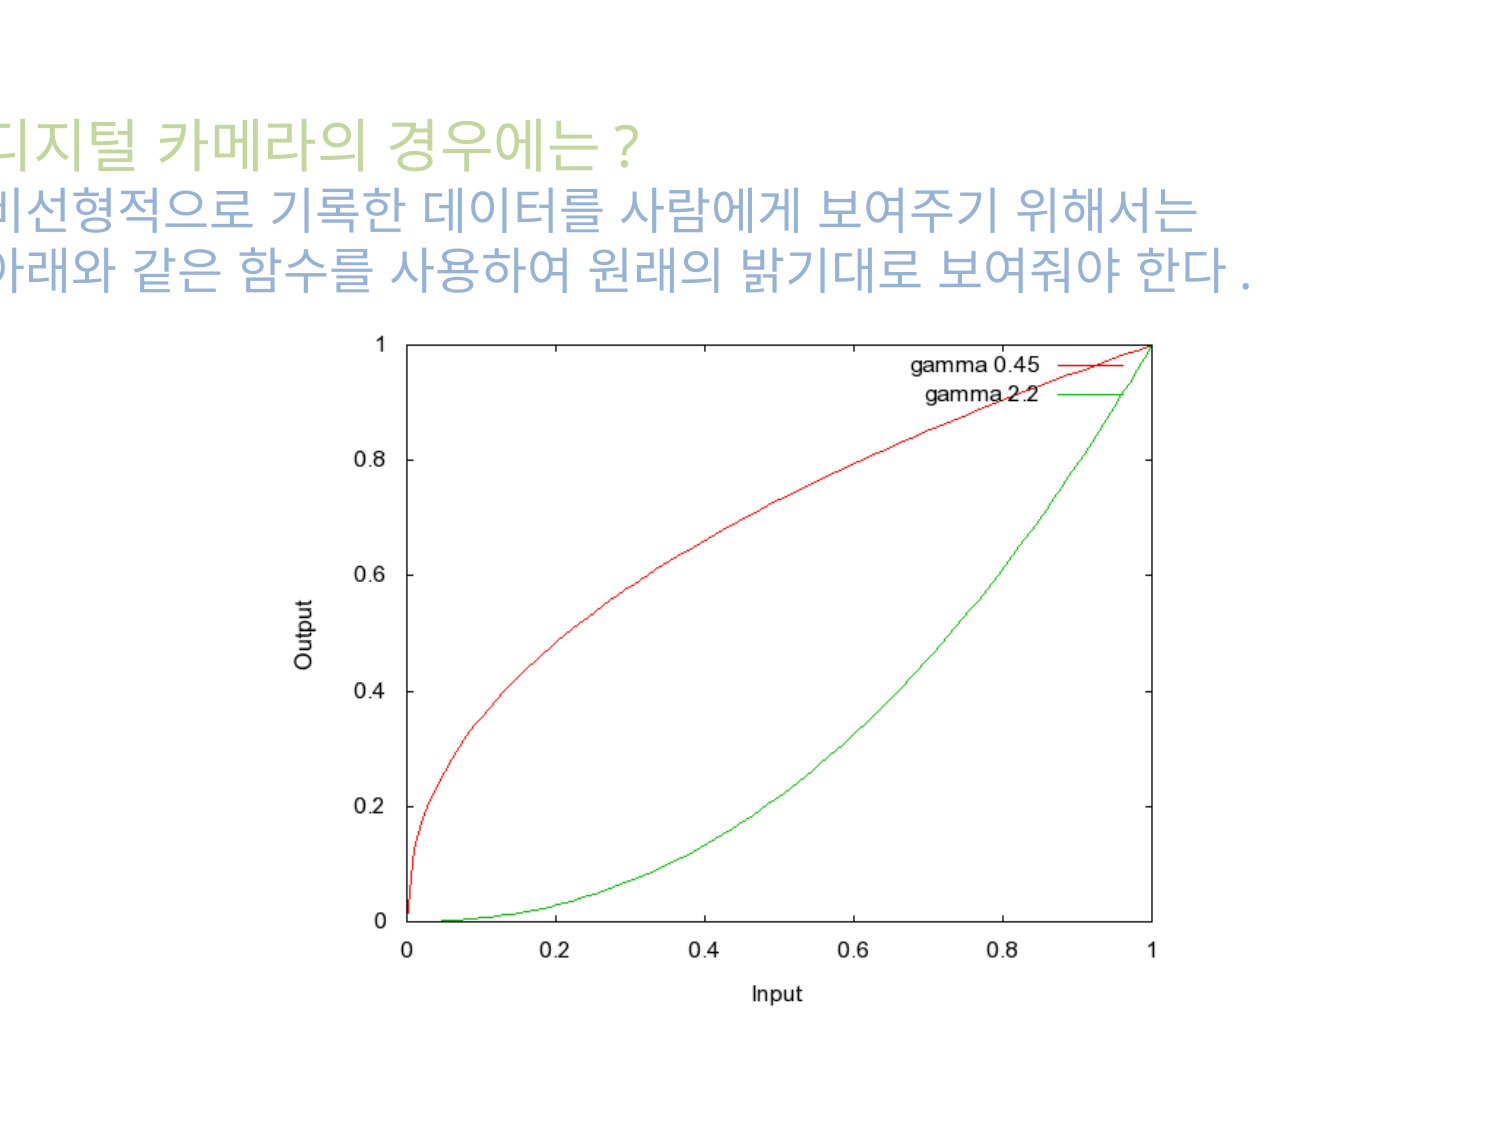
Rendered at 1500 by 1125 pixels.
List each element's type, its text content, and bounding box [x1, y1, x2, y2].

picture [253, 317, 1188, 1017]
text_box 디지털 카메라의 경우에는? 비선형적으로 기록한 데이터를 사람에게 보여주기 위해서는 아래와 같은 함수를 사용하여 원래의 밝기대로 보여줘야 한다. [0, 101, 1269, 307]
